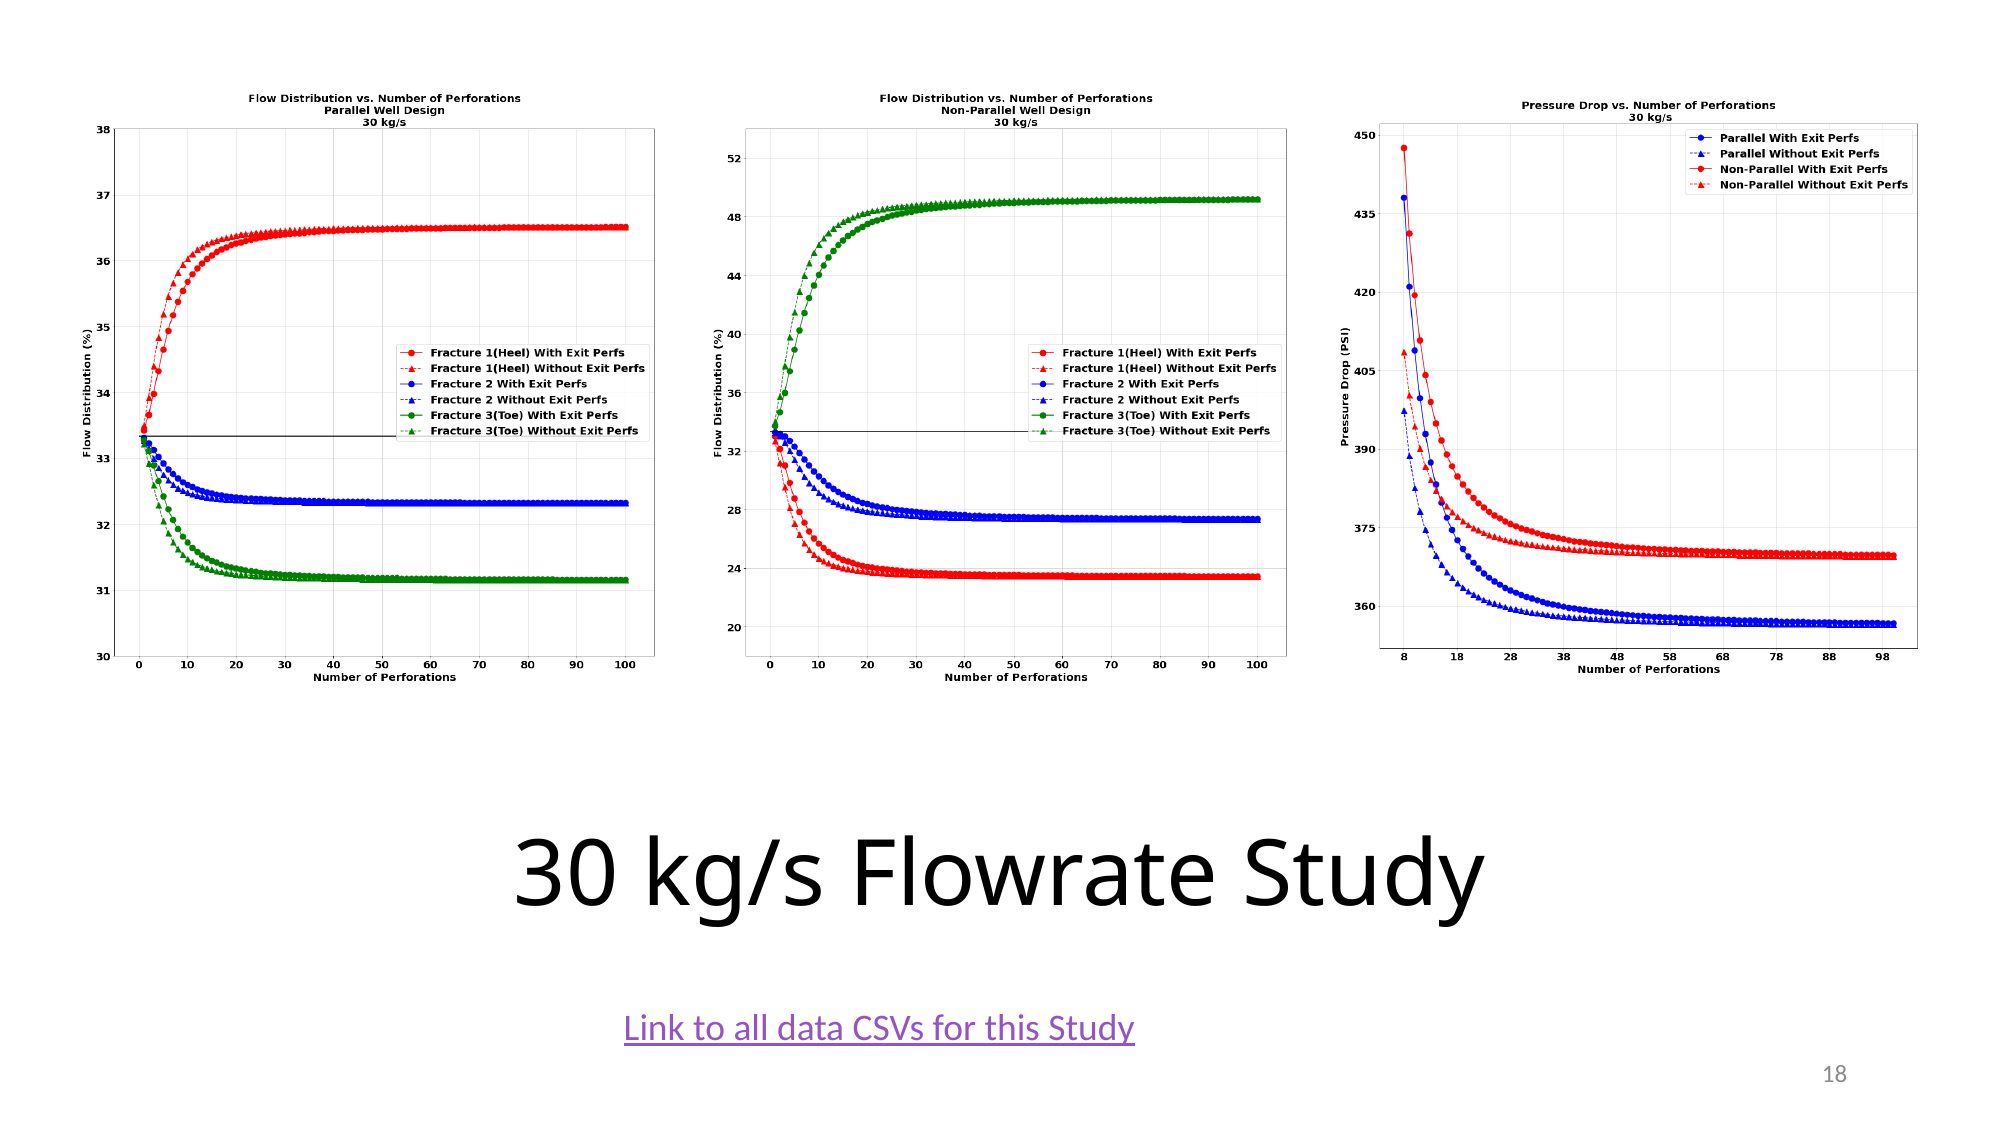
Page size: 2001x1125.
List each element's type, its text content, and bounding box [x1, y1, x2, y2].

picture [79, 90, 658, 686]
text_box 30 kg/s Flowrate Study [105, 749, 1895, 933]
text_box Link to all data CSVs for this Study [608, 995, 1539, 1056]
picture [1337, 97, 1921, 678]
picture [710, 90, 1290, 686]
slide_number 18 [1412, 1042, 1863, 1103]
